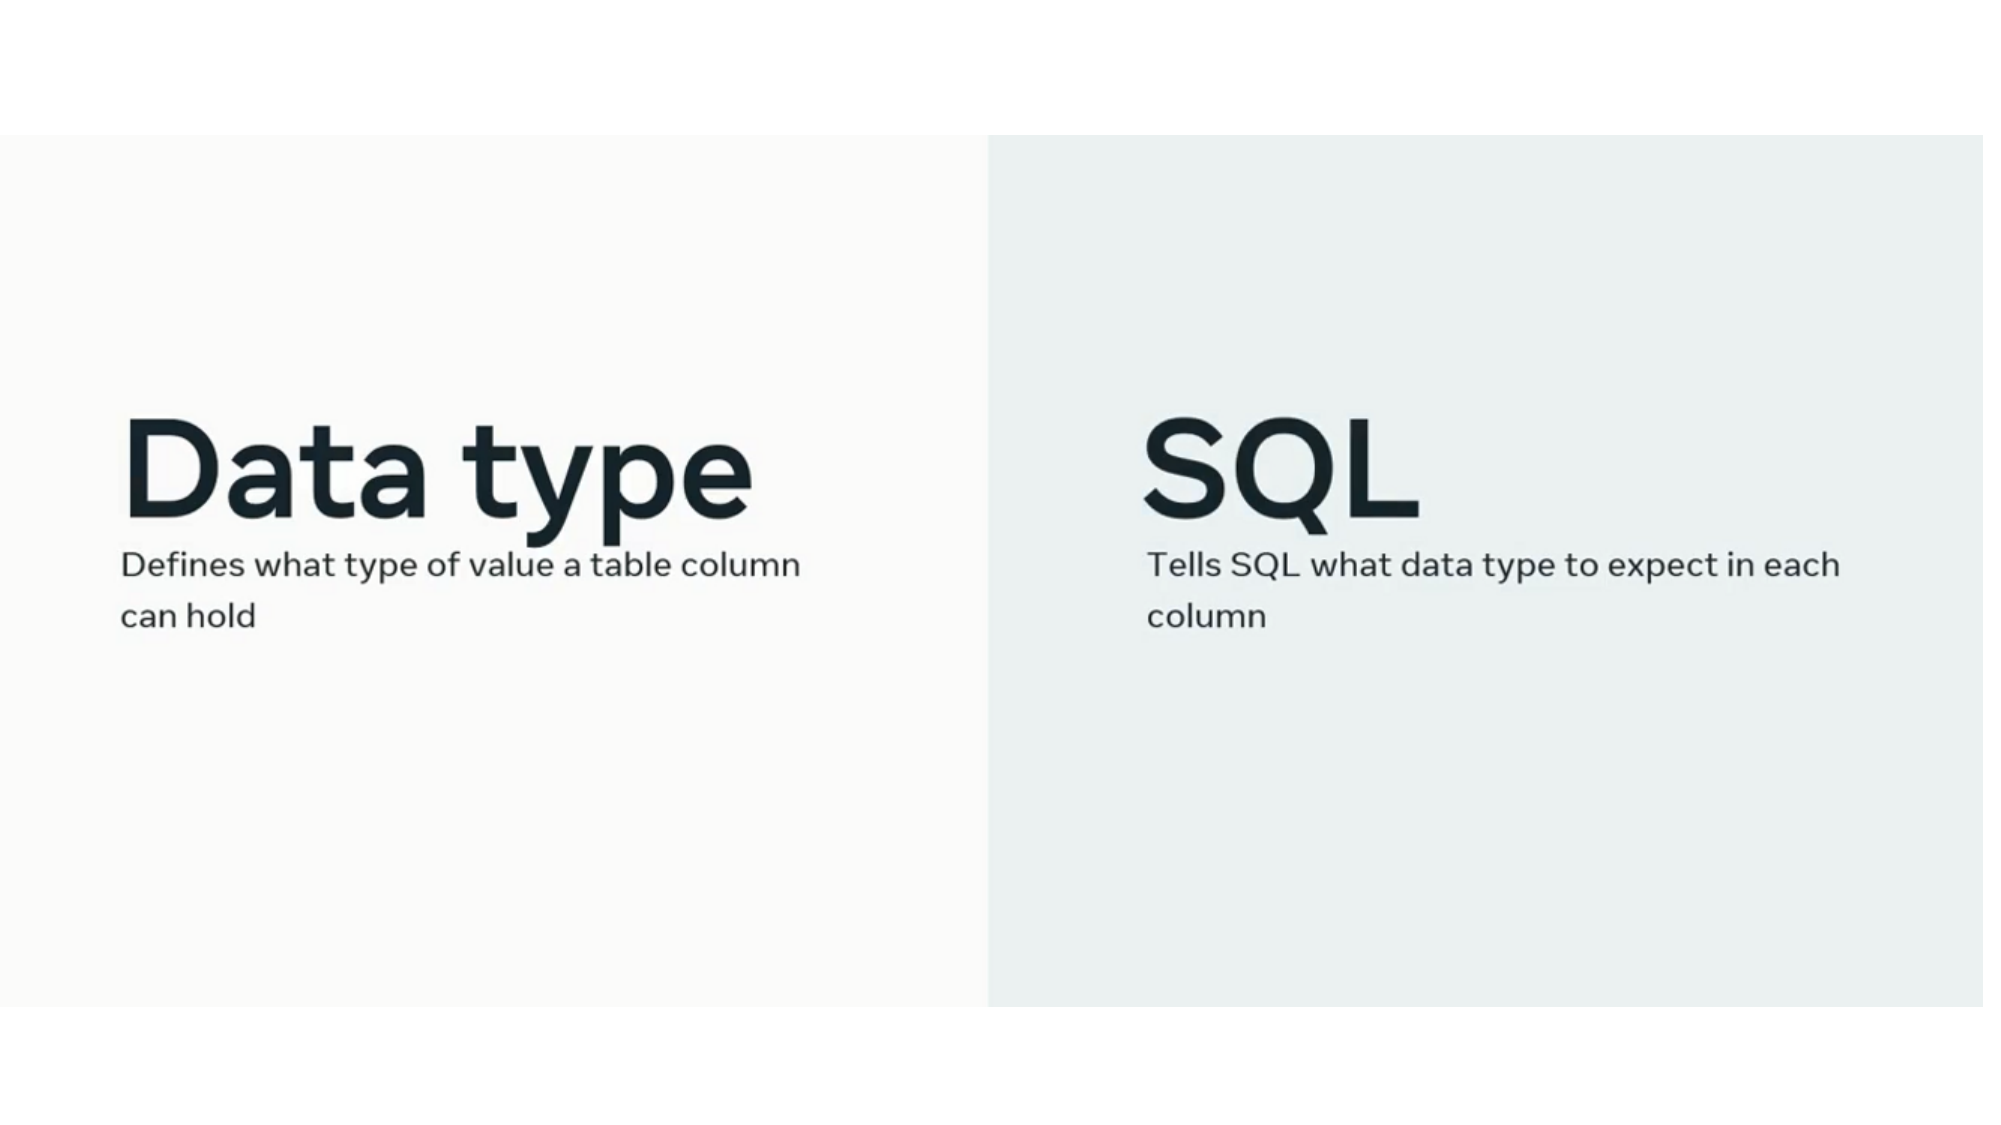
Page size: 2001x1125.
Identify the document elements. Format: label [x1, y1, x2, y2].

picture [0, 135, 1983, 1007]
